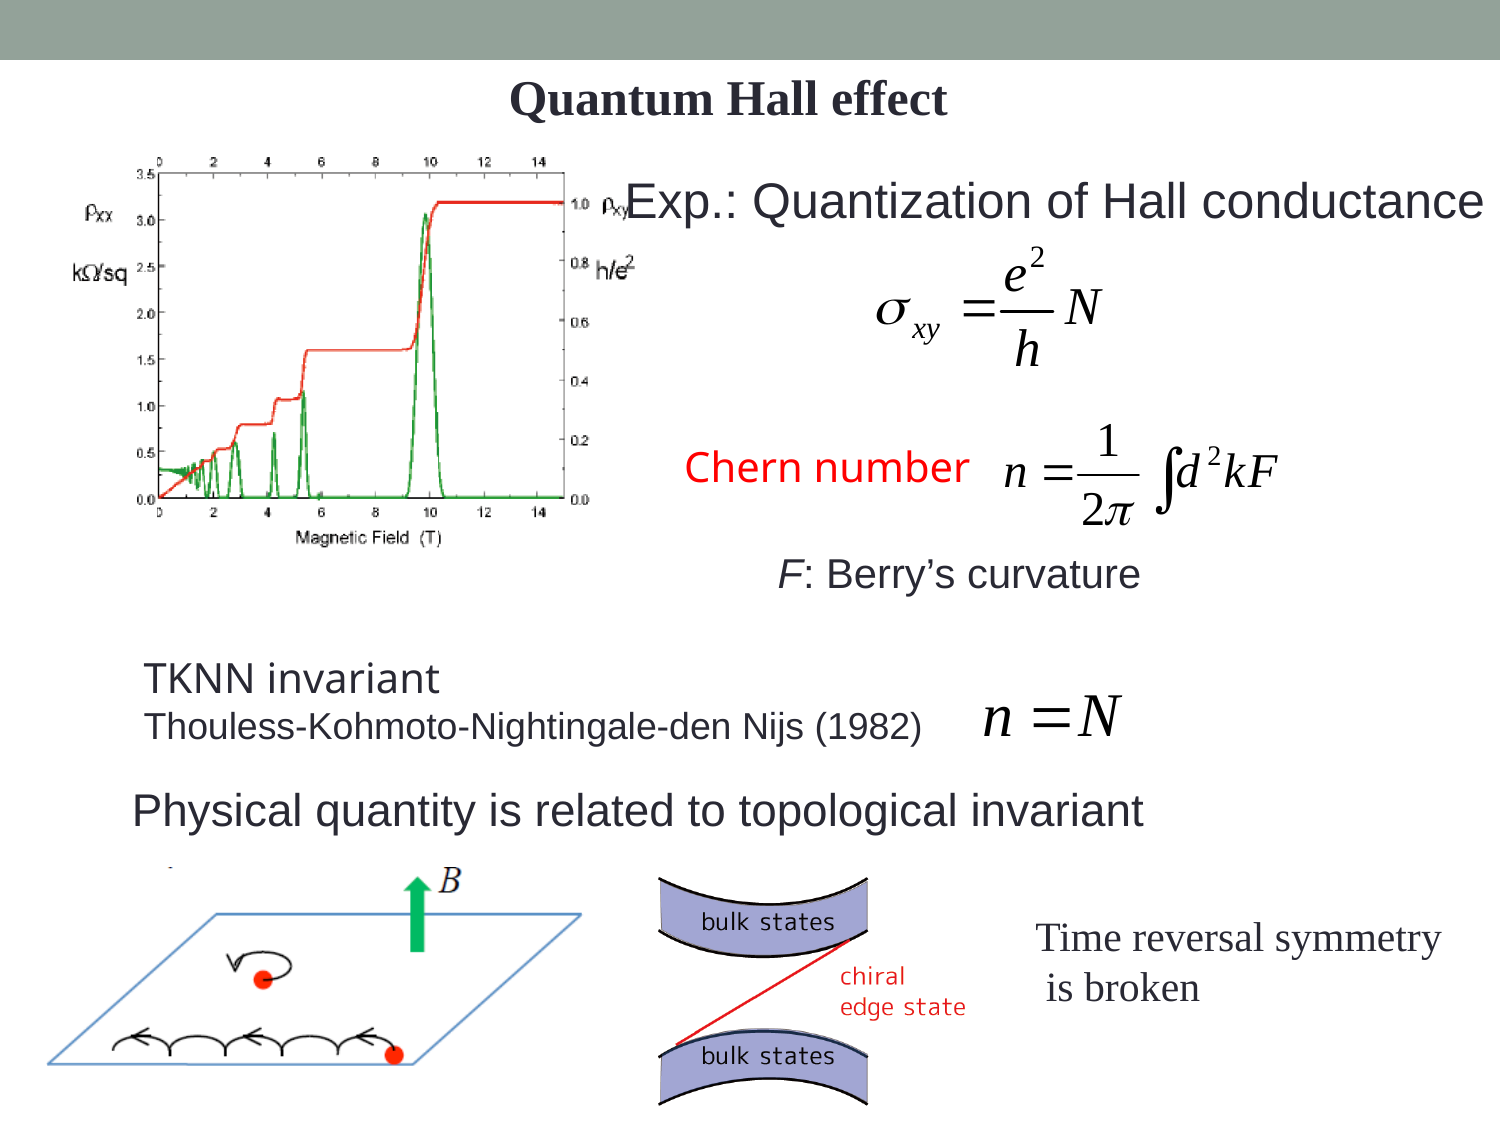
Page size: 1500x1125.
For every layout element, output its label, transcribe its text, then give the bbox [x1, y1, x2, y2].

text_box Quantum Hall effect [493, 58, 964, 134]
picture [64, 148, 641, 552]
text_box Physical quantity is related to topological invariant [117, 773, 1336, 844]
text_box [867, 231, 1117, 379]
text_box Exp.: Quantization of Hall conductance [650, 160, 1500, 236]
text_box Chern number [669, 433, 986, 499]
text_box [995, 409, 1292, 536]
text_box Time reversal symmetry is broken [1020, 902, 1458, 1018]
text_box TKNN invariant Thouless-Kohmoto-Nightingale-den Nijs (1982) [128, 644, 996, 755]
text_box F: Berry’s curvature [762, 539, 1157, 604]
picture [644, 866, 973, 1114]
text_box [972, 679, 1139, 753]
picture [46, 866, 587, 1074]
